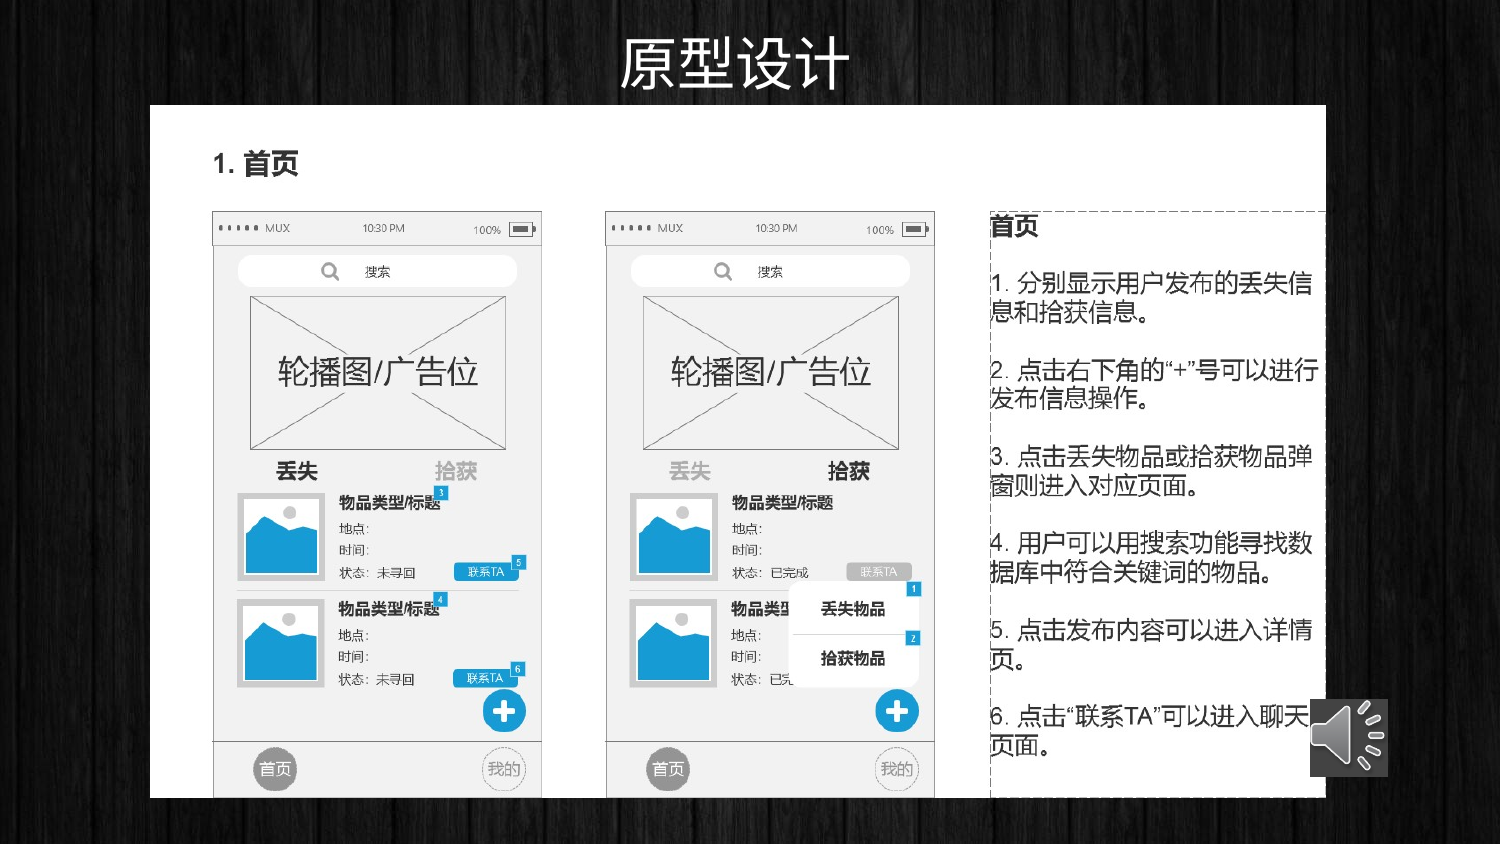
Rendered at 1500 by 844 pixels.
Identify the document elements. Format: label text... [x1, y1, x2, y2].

picture [0, 0, 1500, 844]
text_box 原型设计 [604, 20, 873, 105]
